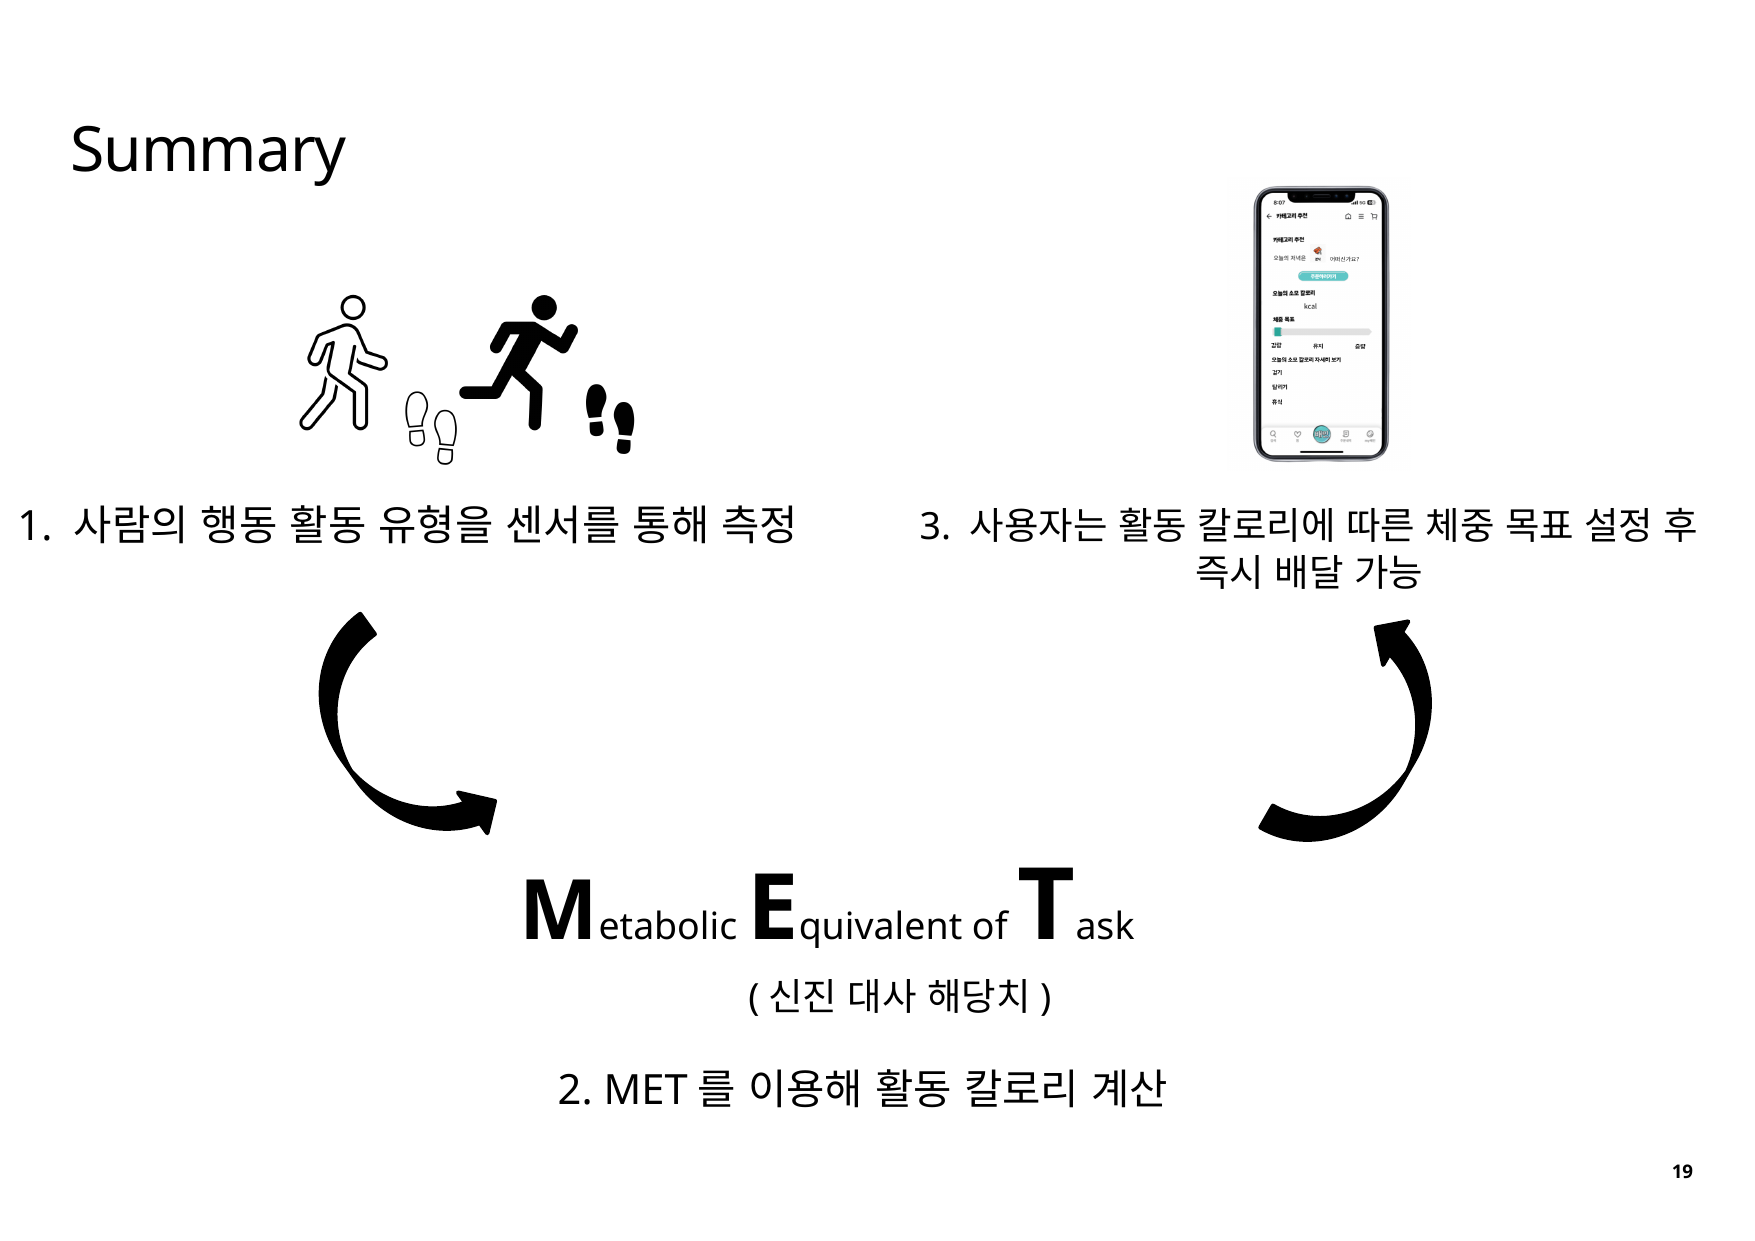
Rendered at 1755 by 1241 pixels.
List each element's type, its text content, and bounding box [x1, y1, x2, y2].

text_box 1. 사람의 행동 활동 유형을 센서를 통해 측정 [15, 484, 830, 549]
text_box Metabolic Equivalent of Task (신진 대사 해당치) [517, 807, 1281, 1019]
picture [267, 287, 648, 468]
text_box [1258, 619, 1432, 842]
picture [1226, 177, 1411, 471]
slide_number 19 [1627, 1156, 1694, 1241]
text_box 3. 사용자는 활동 칼로리에 따른 체중 목표 설정 후 즉시 배달 가능 [914, 500, 1702, 595]
text_box [318, 611, 498, 836]
text_box Summary [68, 107, 900, 184]
text_box 2. MET를 이용해 활동 칼로리 계산 [555, 1047, 1206, 1113]
